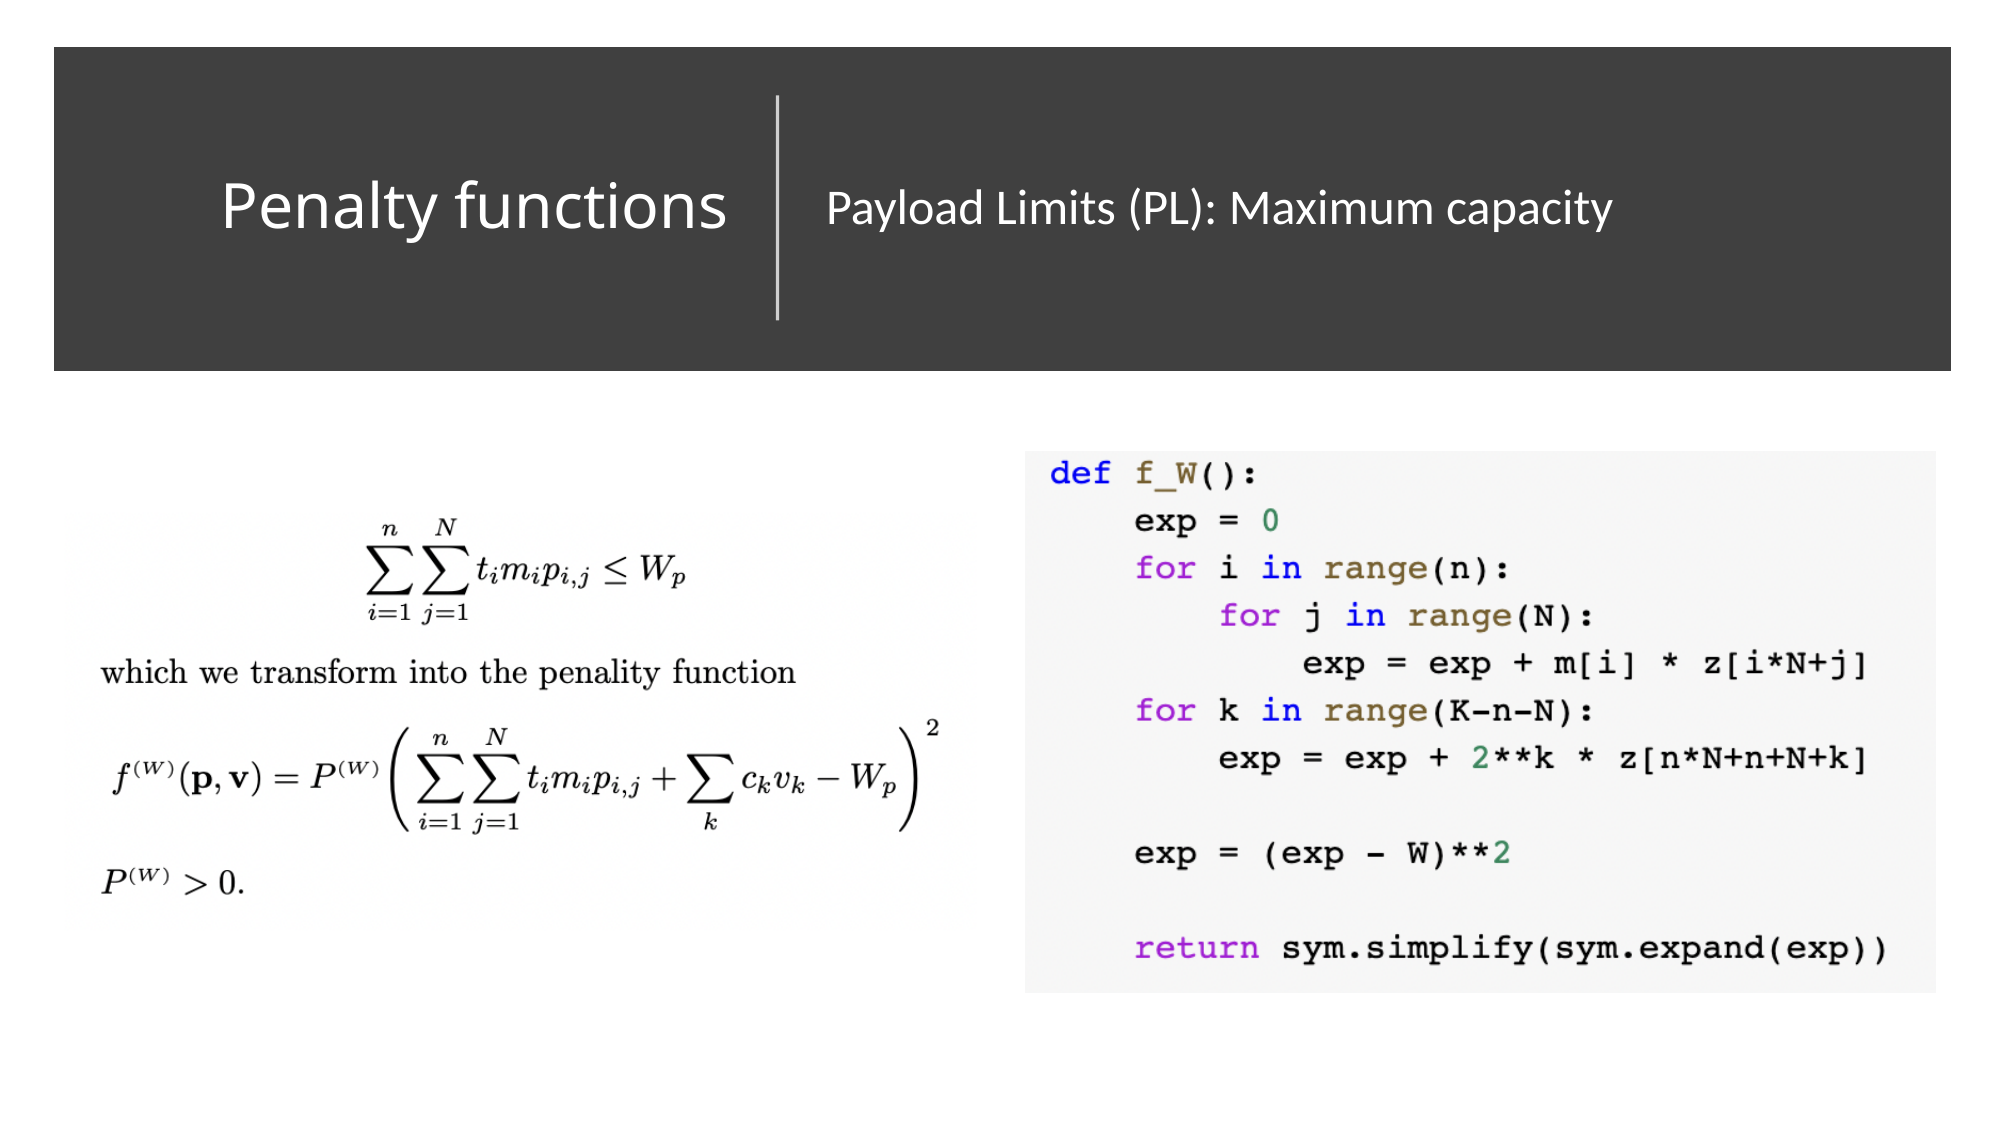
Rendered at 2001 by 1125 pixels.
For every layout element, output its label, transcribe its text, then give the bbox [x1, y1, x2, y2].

list Payload Limits (PL): Maximum capacity [811, 83, 1896, 334]
picture [1025, 451, 1936, 993]
title Penalty functions [106, 83, 744, 334]
text_box [63, 57, 1942, 361]
picture [64, 512, 977, 931]
